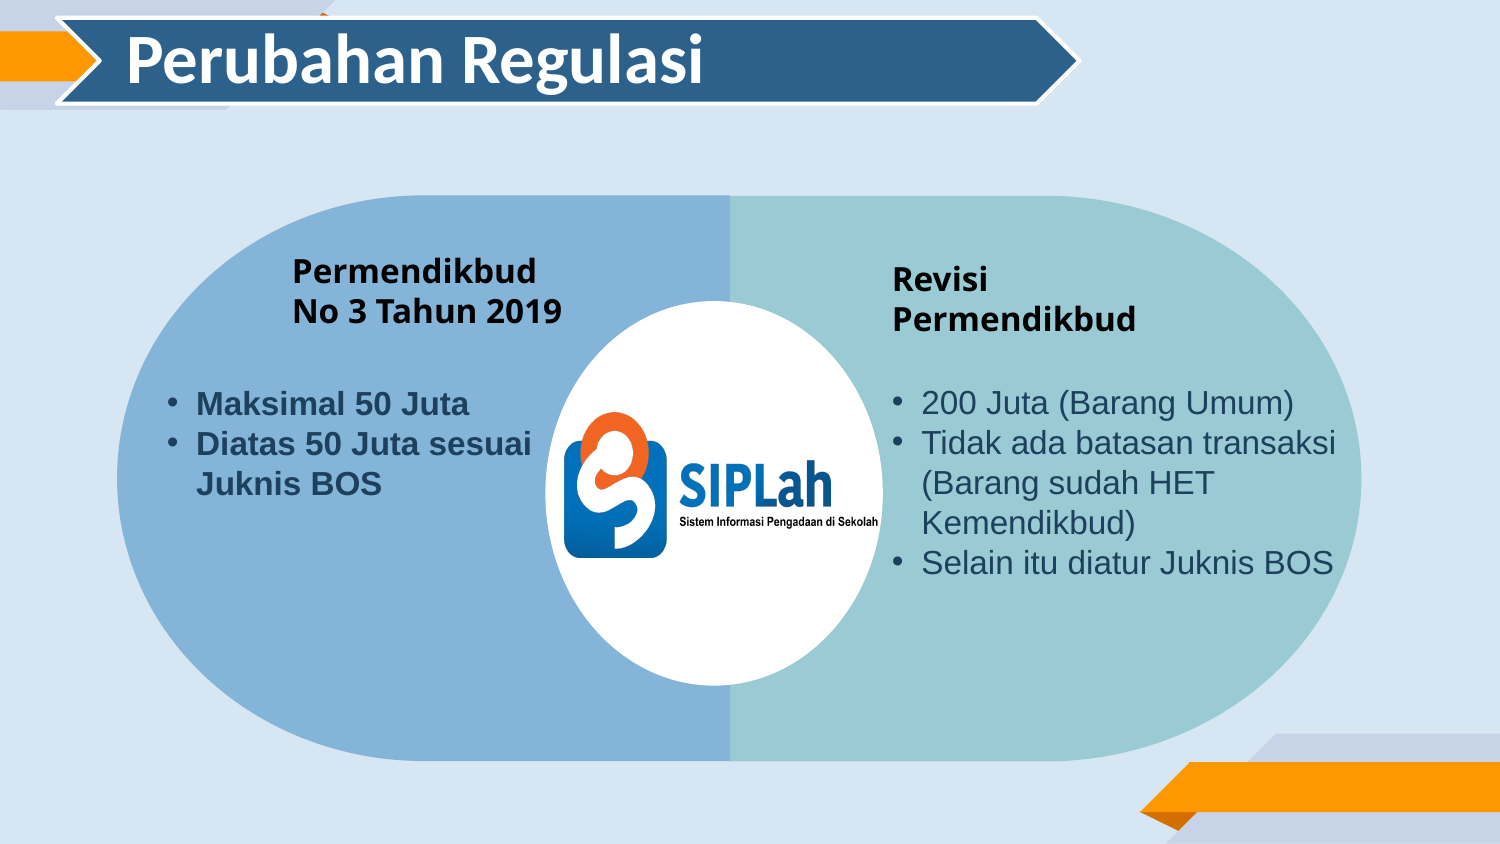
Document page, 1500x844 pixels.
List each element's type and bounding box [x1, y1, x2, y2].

text_box [116, 195, 1362, 762]
text_box [0, 17, 1137, 104]
